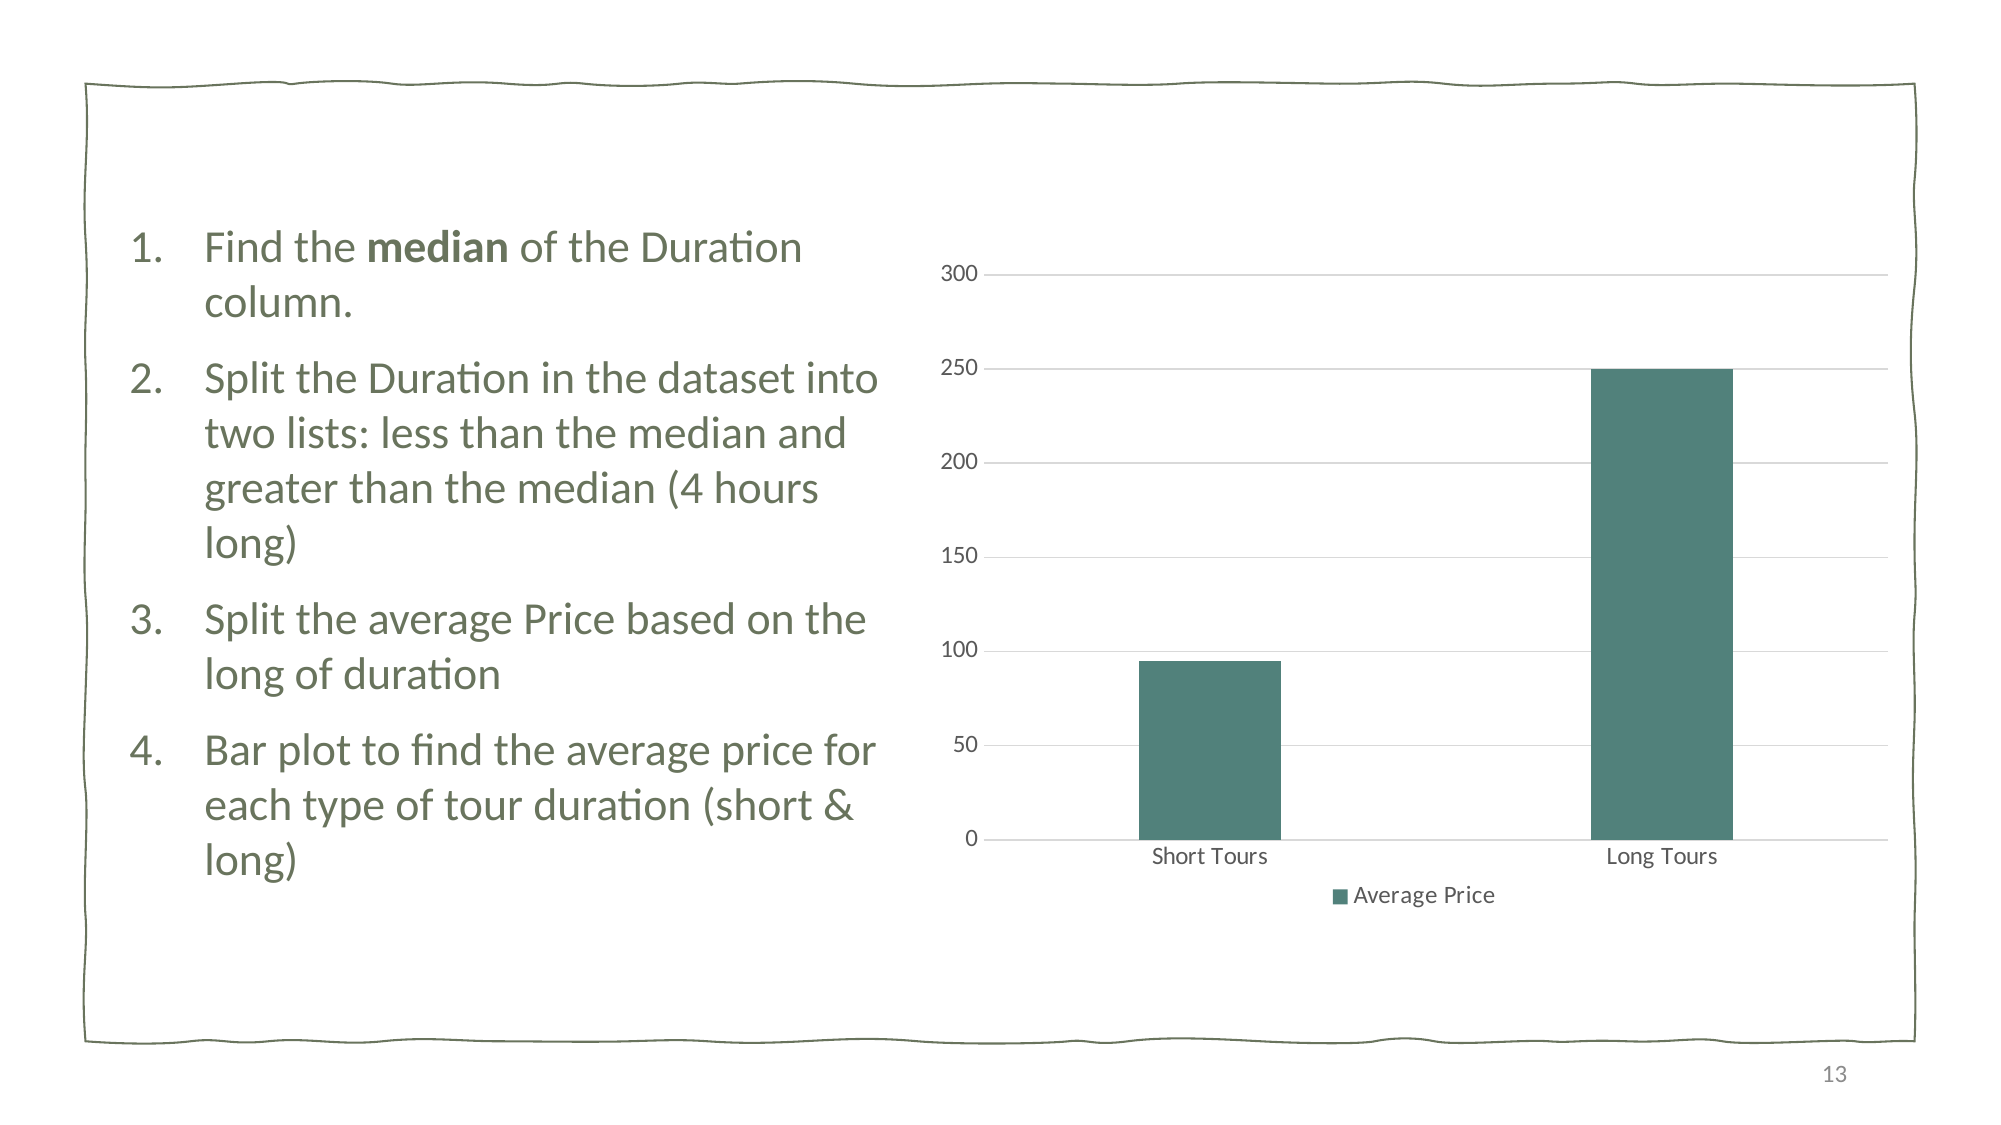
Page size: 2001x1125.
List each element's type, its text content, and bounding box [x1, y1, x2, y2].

chart [913, 209, 1916, 916]
slide_number 13 [1412, 1042, 1863, 1103]
text_box [82, 80, 1918, 1045]
